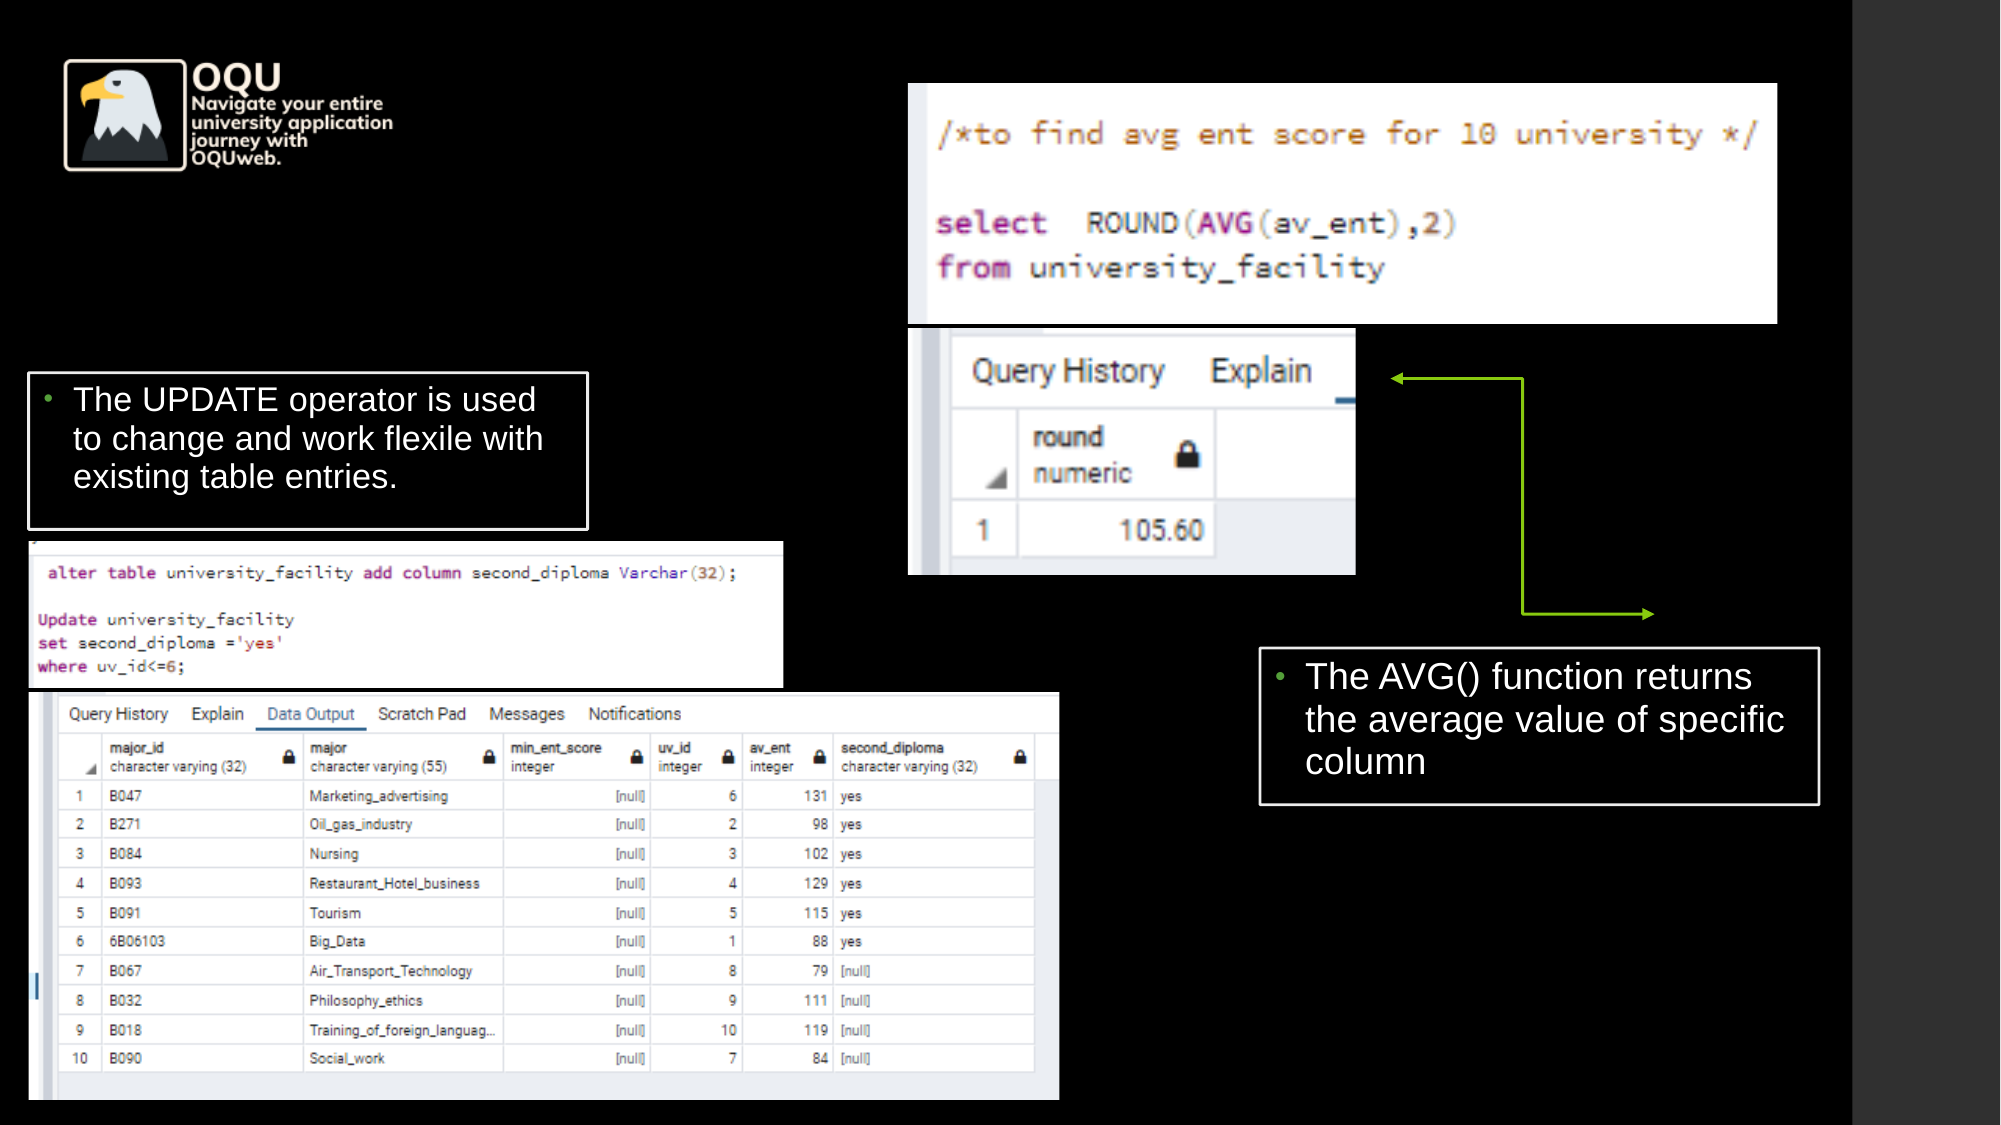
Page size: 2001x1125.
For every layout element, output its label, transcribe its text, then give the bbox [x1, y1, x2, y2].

text_box The UPDATE operator is used to change and work flexile with existing table entries. [27, 371, 589, 531]
picture [907, 328, 1356, 575]
picture [28, 540, 784, 688]
list The AVG() function returns the average value of specific column [1259, 647, 1820, 806]
picture [28, 691, 1060, 1100]
picture [0, 0, 434, 211]
picture [907, 83, 1778, 324]
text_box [1390, 378, 1655, 615]
